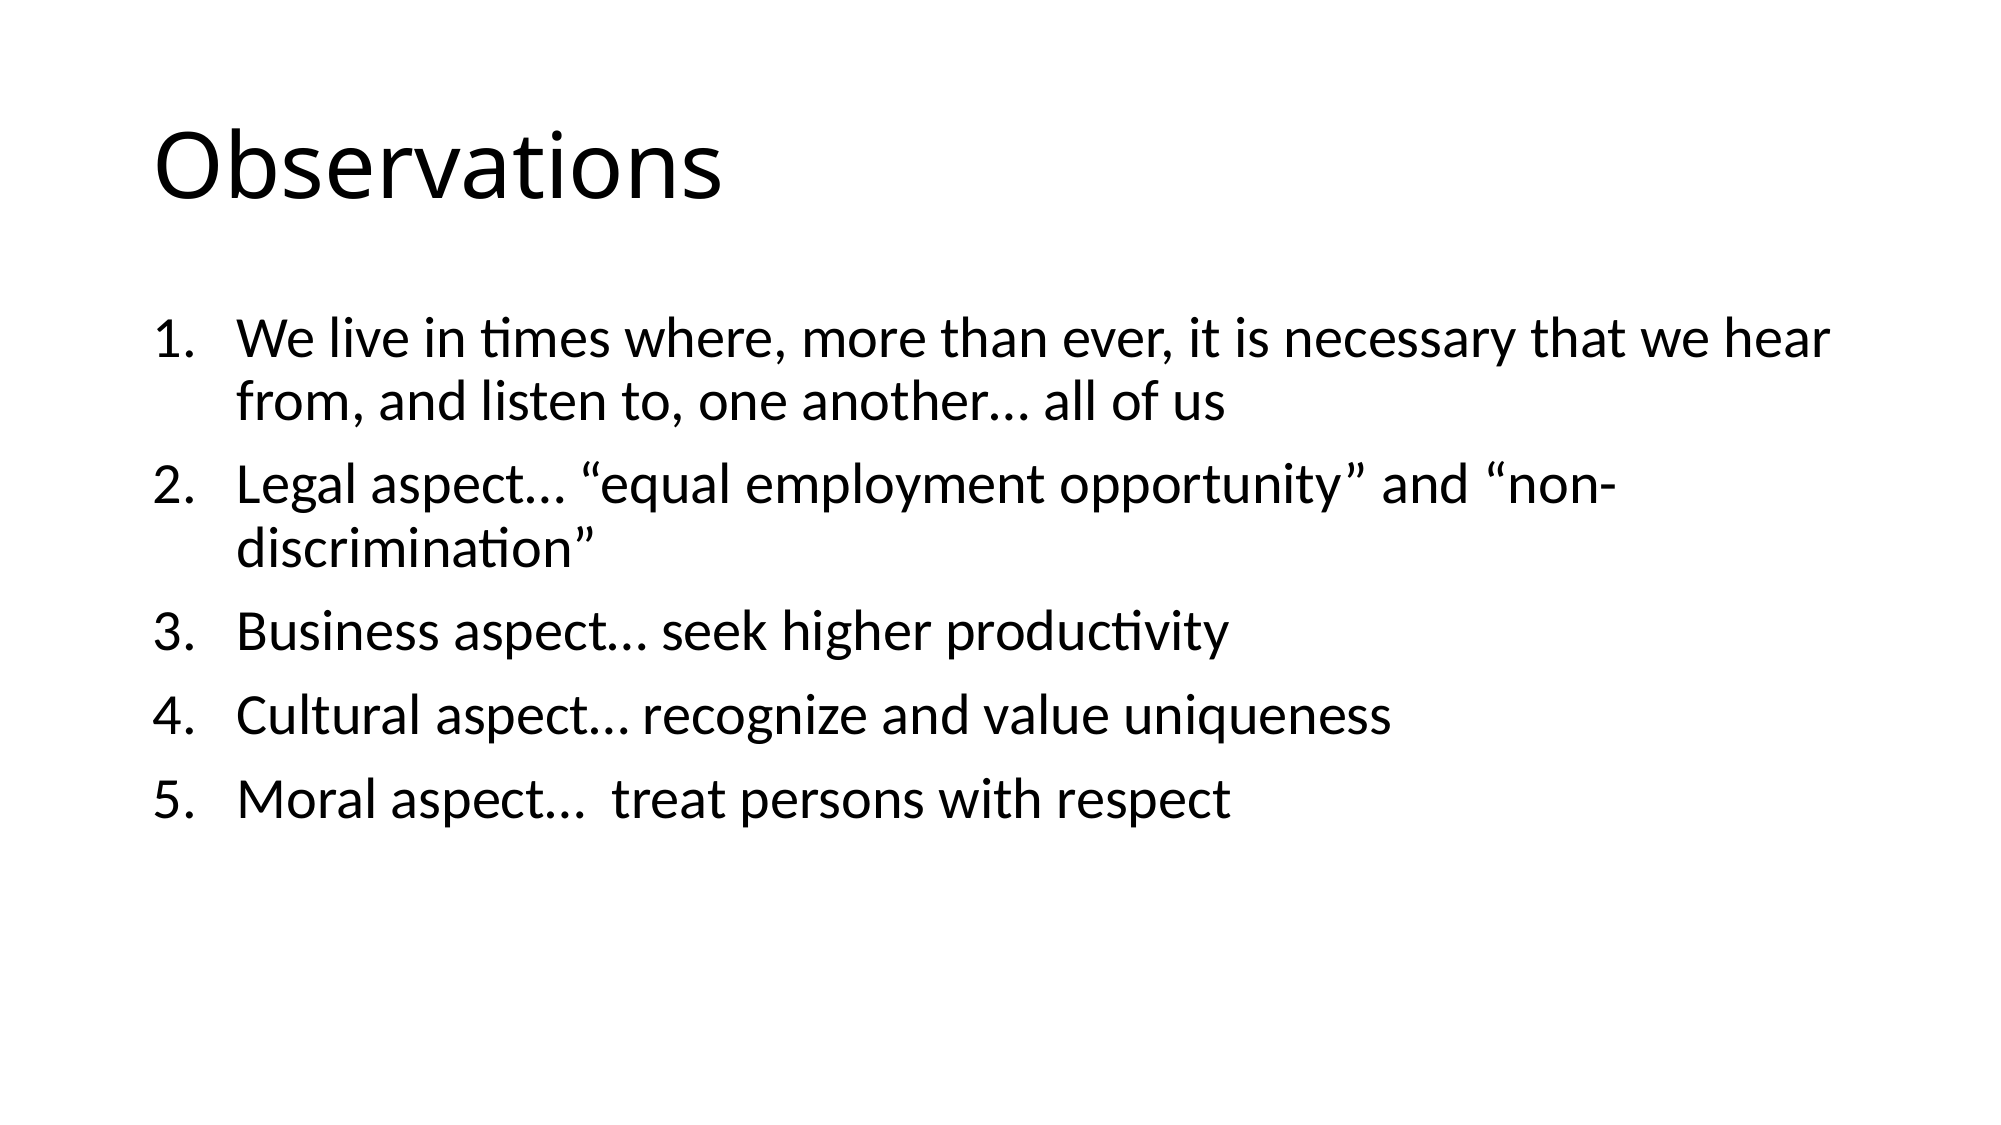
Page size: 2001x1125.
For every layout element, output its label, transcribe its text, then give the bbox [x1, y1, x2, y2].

title Observations [137, 59, 1863, 278]
list We live in times where, more than ever, it is necessary that we hear from, and listen to, one another… all of us Legal aspect… “equal employment opportunity” and “non-discrimination” Business aspect… seek higher productivity Cultural aspect… recognize and value uniqueness Moral aspect… treat persons with respect [137, 299, 1863, 1014]
